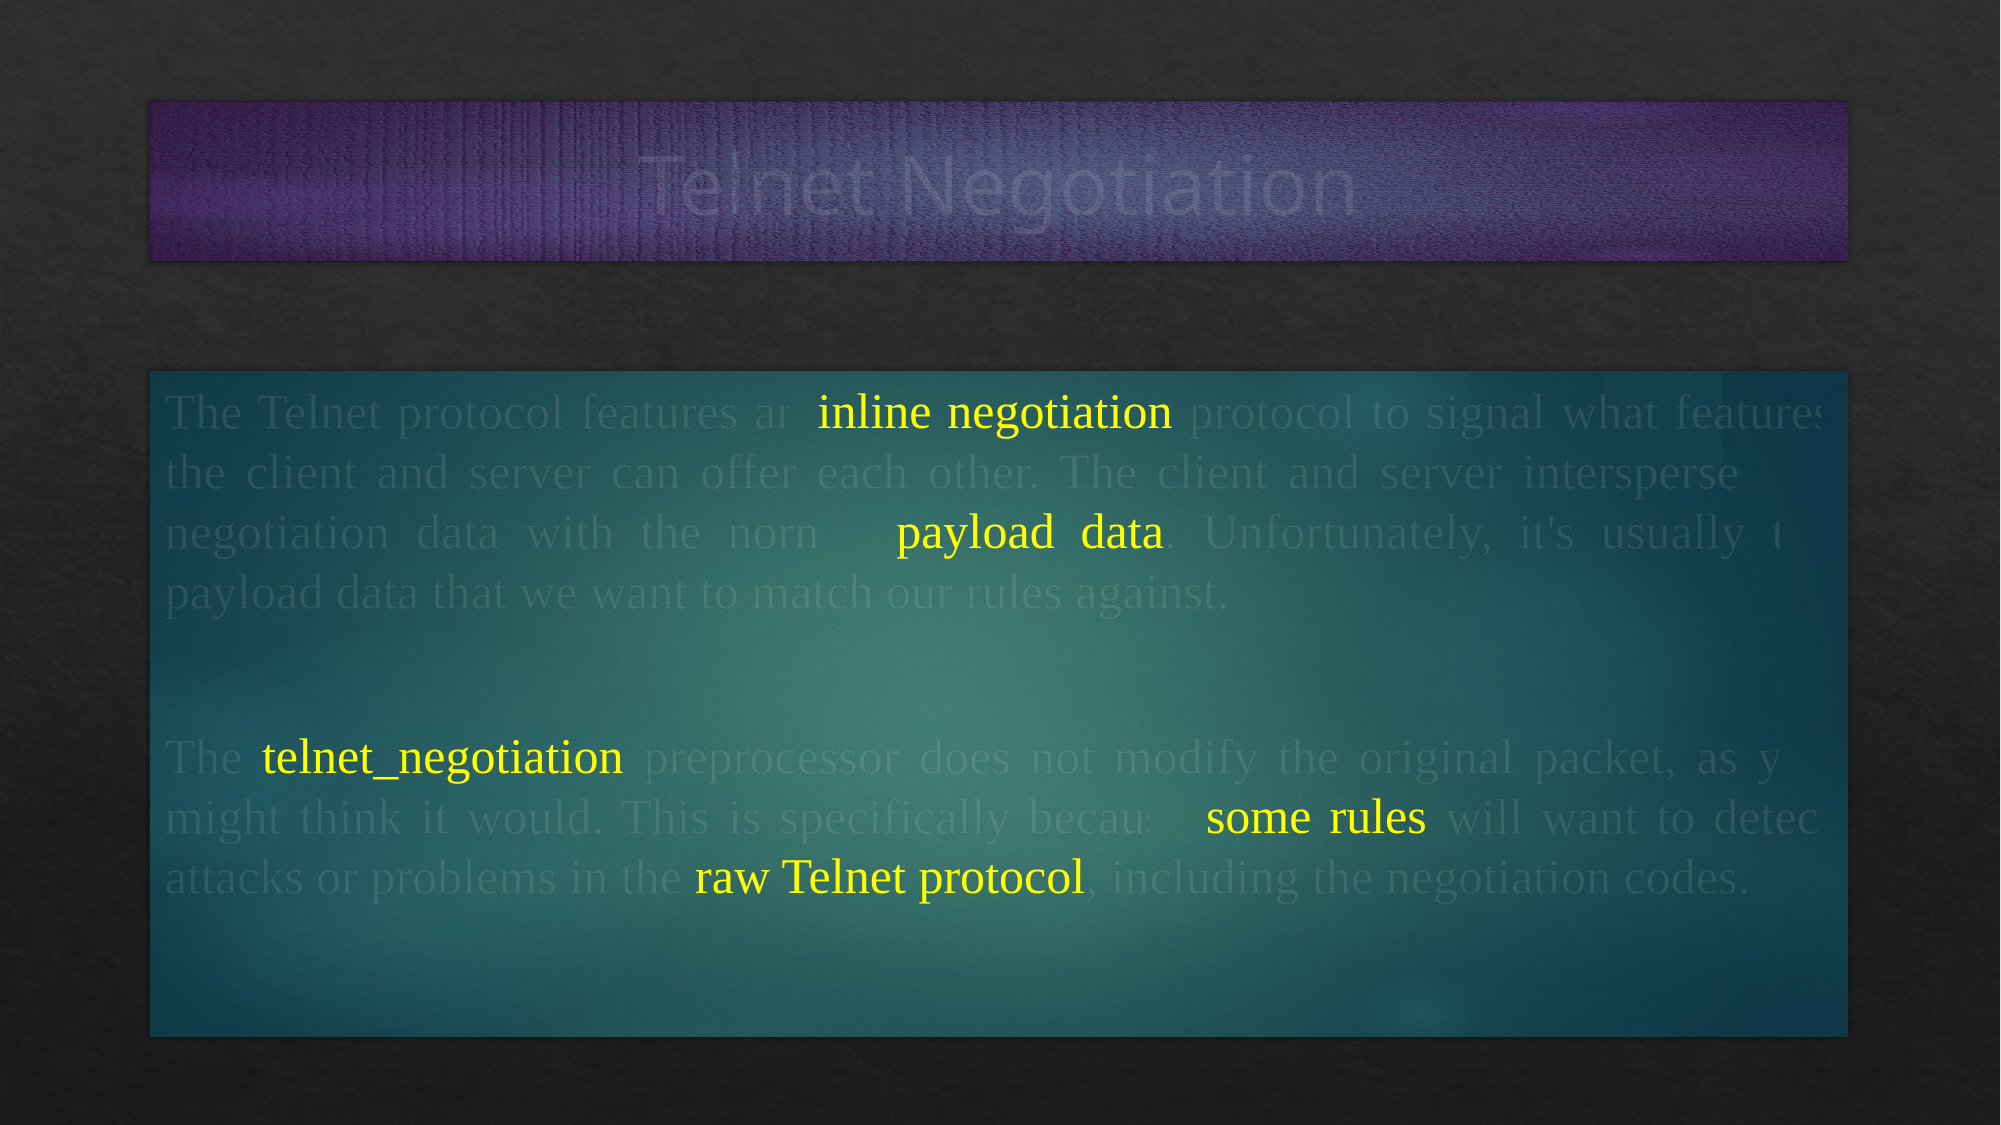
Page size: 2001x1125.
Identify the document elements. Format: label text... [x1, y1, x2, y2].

title Telnet Negotiation [149, 101, 1850, 262]
list The Telnet protocol features an inline negotiation protocol to signal what features the client and server can offer each other. The client and server intersperse this negotiation data with the normal payload data. Unfortunately, it's usually the payload data that we want to match our rules against. The telnet_negotiation preprocessor does not modify the original packet, as you might think it would. This is specifically because some rules will want to detect attacks or problems in the raw Telnet protocol, including the negotiation codes. [149, 370, 1849, 1038]
